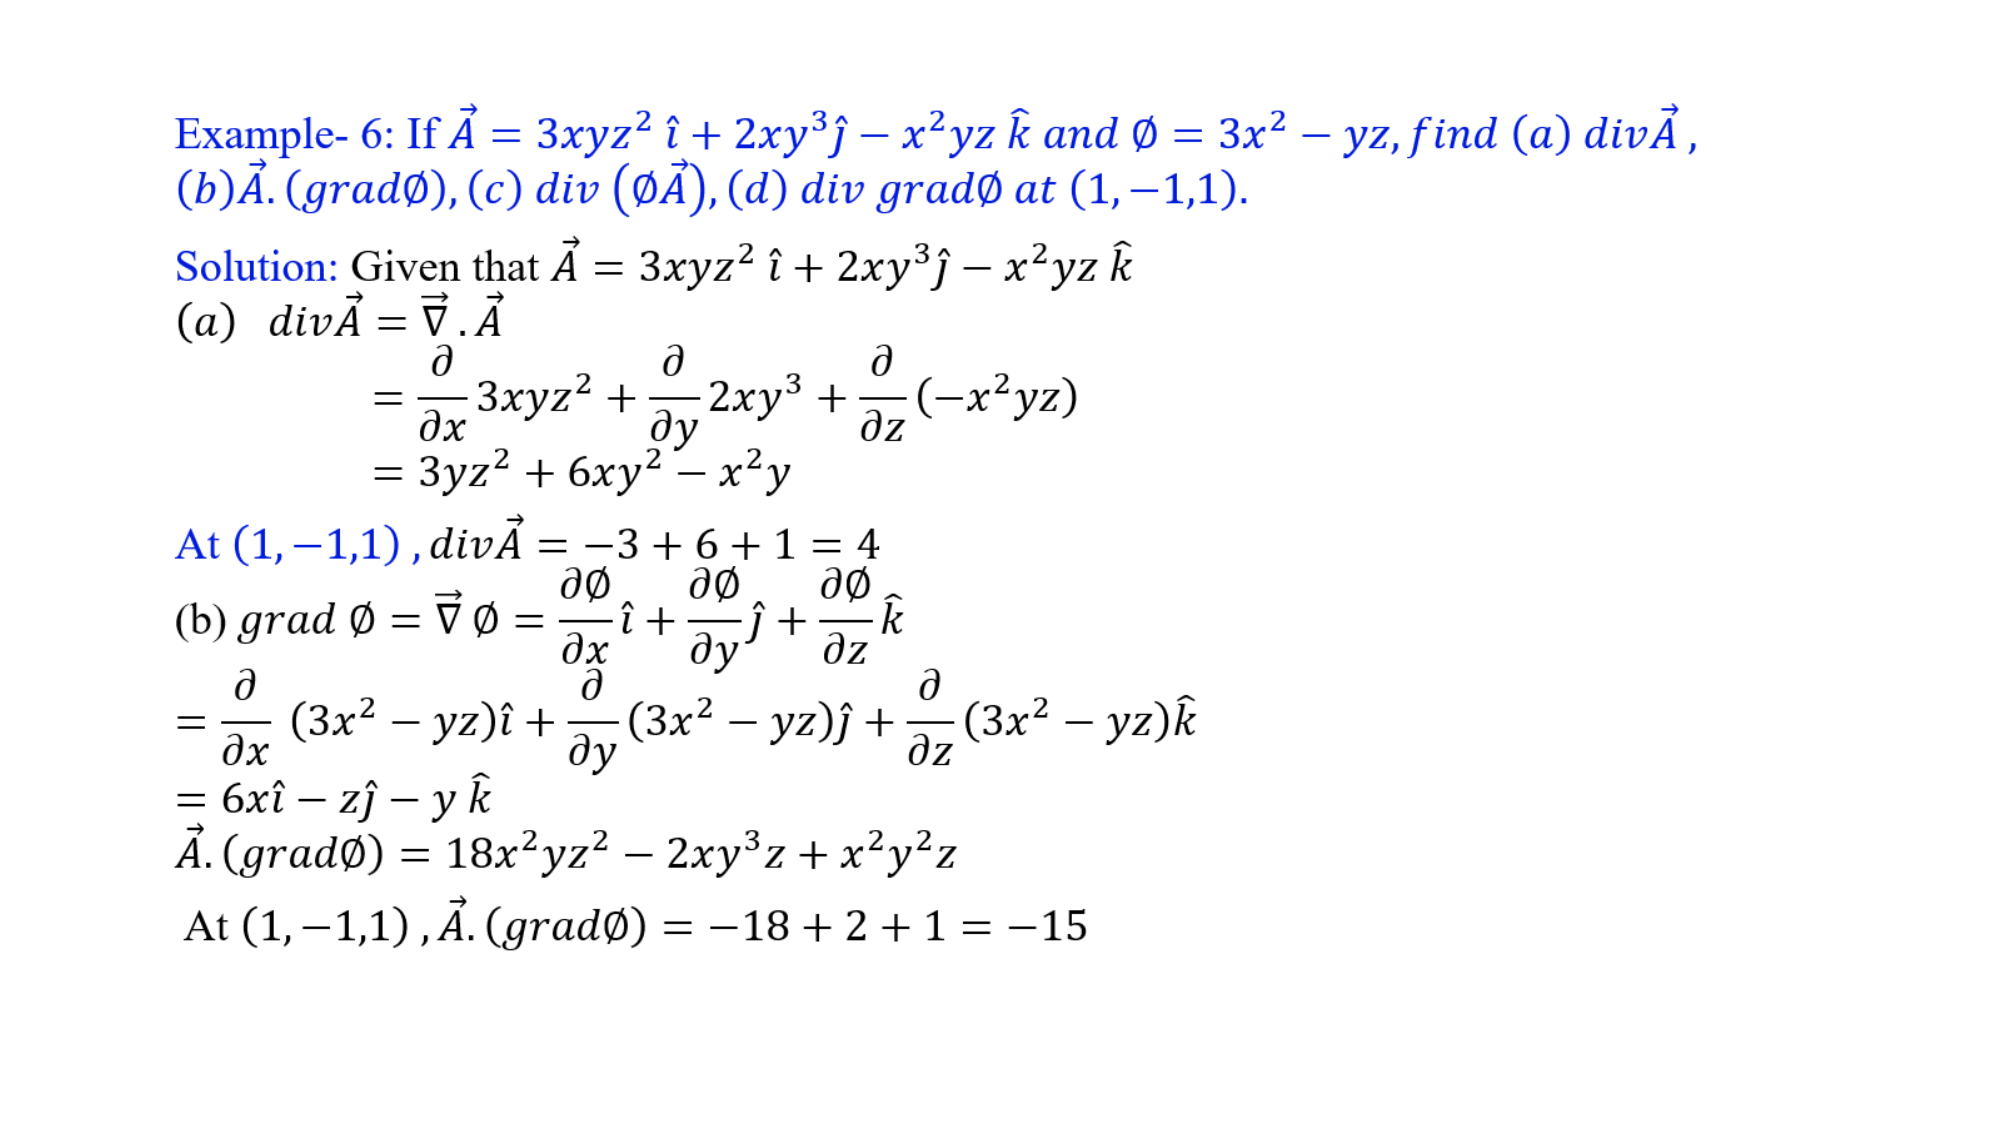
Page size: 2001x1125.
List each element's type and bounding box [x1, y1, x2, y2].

picture [160, 82, 1840, 1043]
